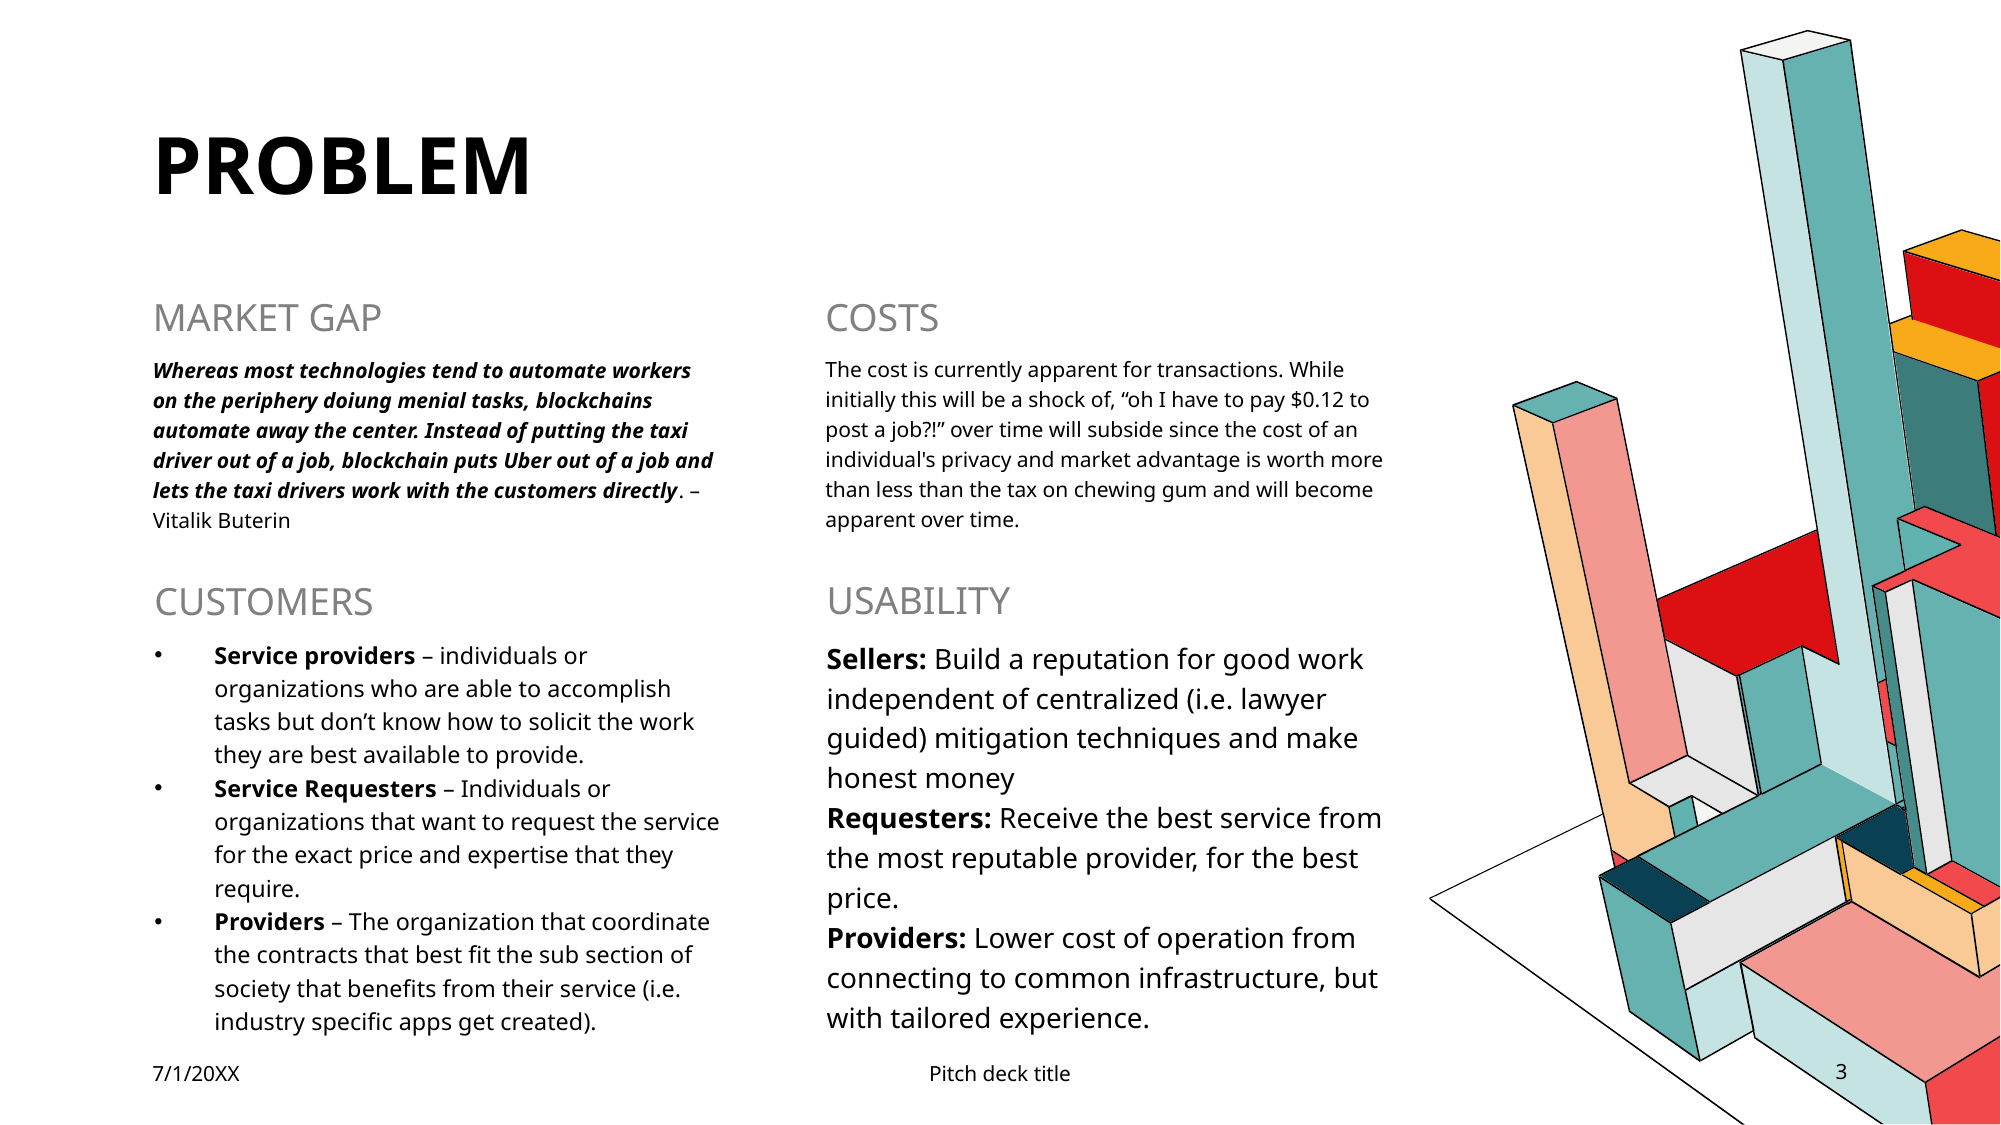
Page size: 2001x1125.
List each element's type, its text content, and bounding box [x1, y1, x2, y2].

list USABILITY [811, 560, 1412, 621]
list CUSTOMERS [139, 560, 740, 621]
slide_number 3 [1412, 1042, 1863, 1103]
list Sellers: Build a reputation for good work independent of centralized (i.e. lawyer guided) mitigation techniques and make honest money Requesters: Receive the best service from the most reputable provider, for the best price. Providers: Lower cost of operation from connecting to common infrastructure, but with tailored experience. [811, 627, 1412, 1042]
list MARKET GAP [138, 277, 738, 338]
title PROBLEM [137, 59, 1863, 278]
footer Pitch deck title [662, 1042, 1338, 1103]
list COSTS [810, 276, 1411, 337]
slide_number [137, 1042, 588, 1103]
list Whereas most technologies tend to automate workers on the periphery doiung menial tasks, blockchains automate away the center. Instead of putting the taxi driver out of a job, blockchain puts Uber out of a job and lets the taxi drivers work with the customers directly. – Vitalik Buterin [138, 344, 738, 540]
list Service providers – individuals or organizations who are able to accomplish tasks but don’t know how to solicit the work they are best available to provide. Service Requesters – Individuals or organizations that want to request the service for the exact price and expertise that they require. Providers – The organization that coordinate the contracts that best fit the sub section of society that benefits from their service (i.e. industry specific apps get created). [139, 627, 740, 1043]
list The cost is currently apparent for transactions. While initially this will be a shock of, “oh I have to pay $0.12 to post a job?!” over time will subside since the cost of an individual's privacy and market advantage is worth more than less than the tax on chewing gum and will become apparent over time. [810, 344, 1411, 539]
